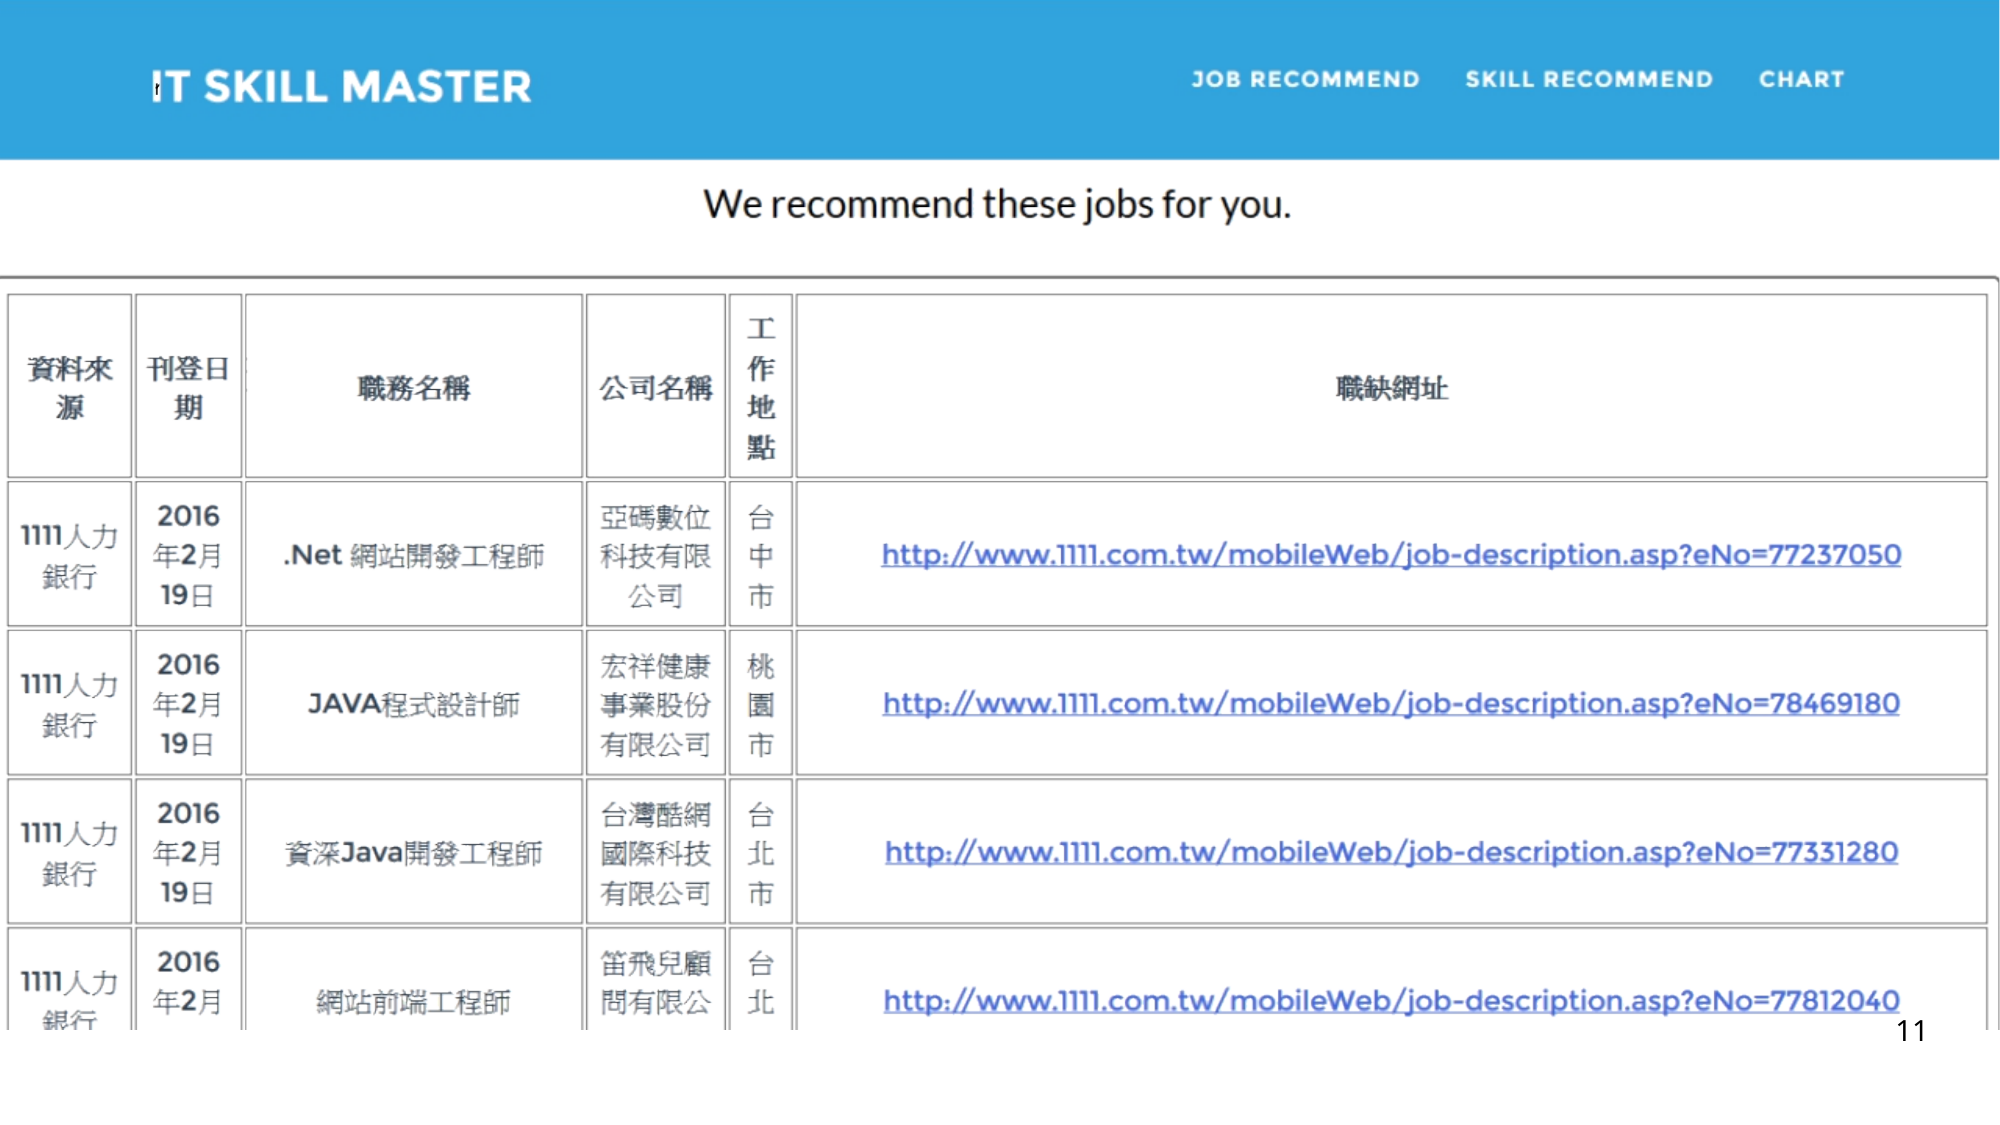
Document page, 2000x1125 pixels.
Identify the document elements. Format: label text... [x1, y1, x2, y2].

slide_number 11 [1743, 1031, 1944, 1055]
picture [0, 0, 2000, 1031]
